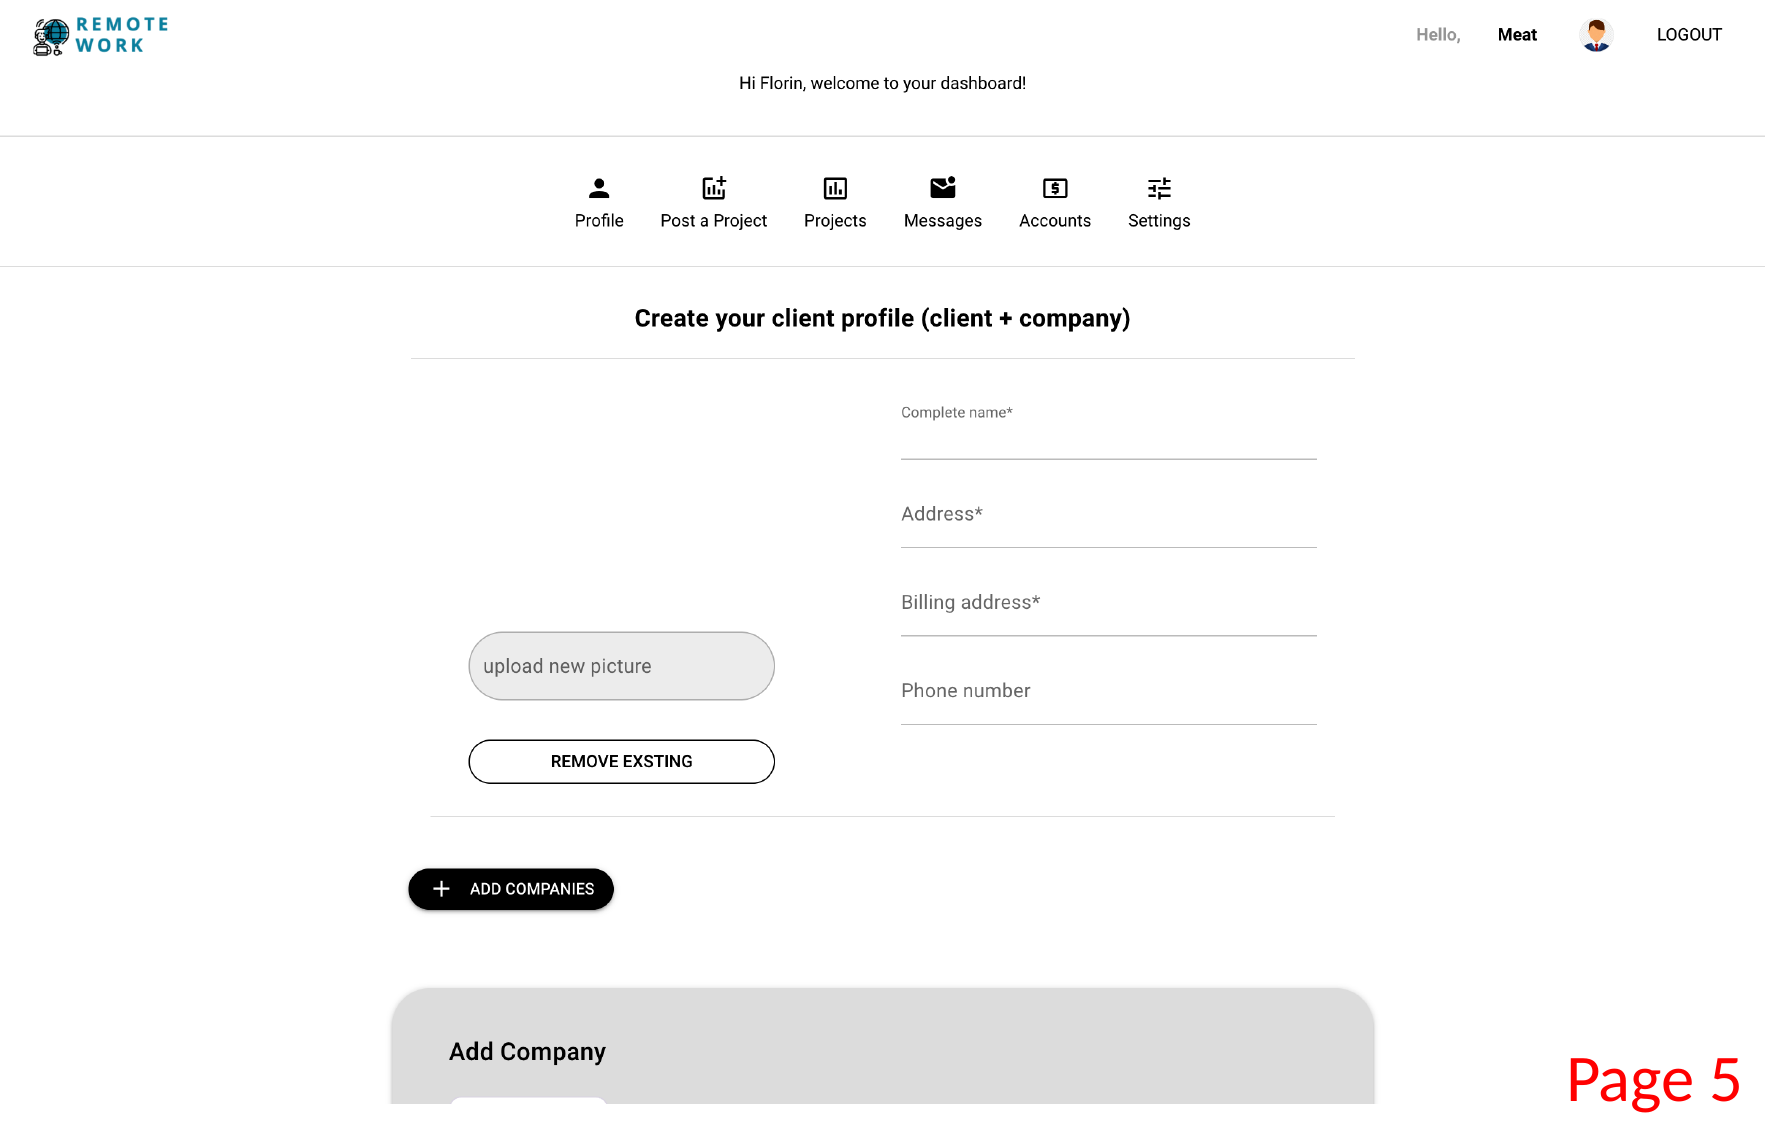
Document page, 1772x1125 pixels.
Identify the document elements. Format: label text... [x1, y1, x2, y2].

text_box Page 5 [1551, 1104, 1759, 1123]
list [0, 0, 1765, 1104]
